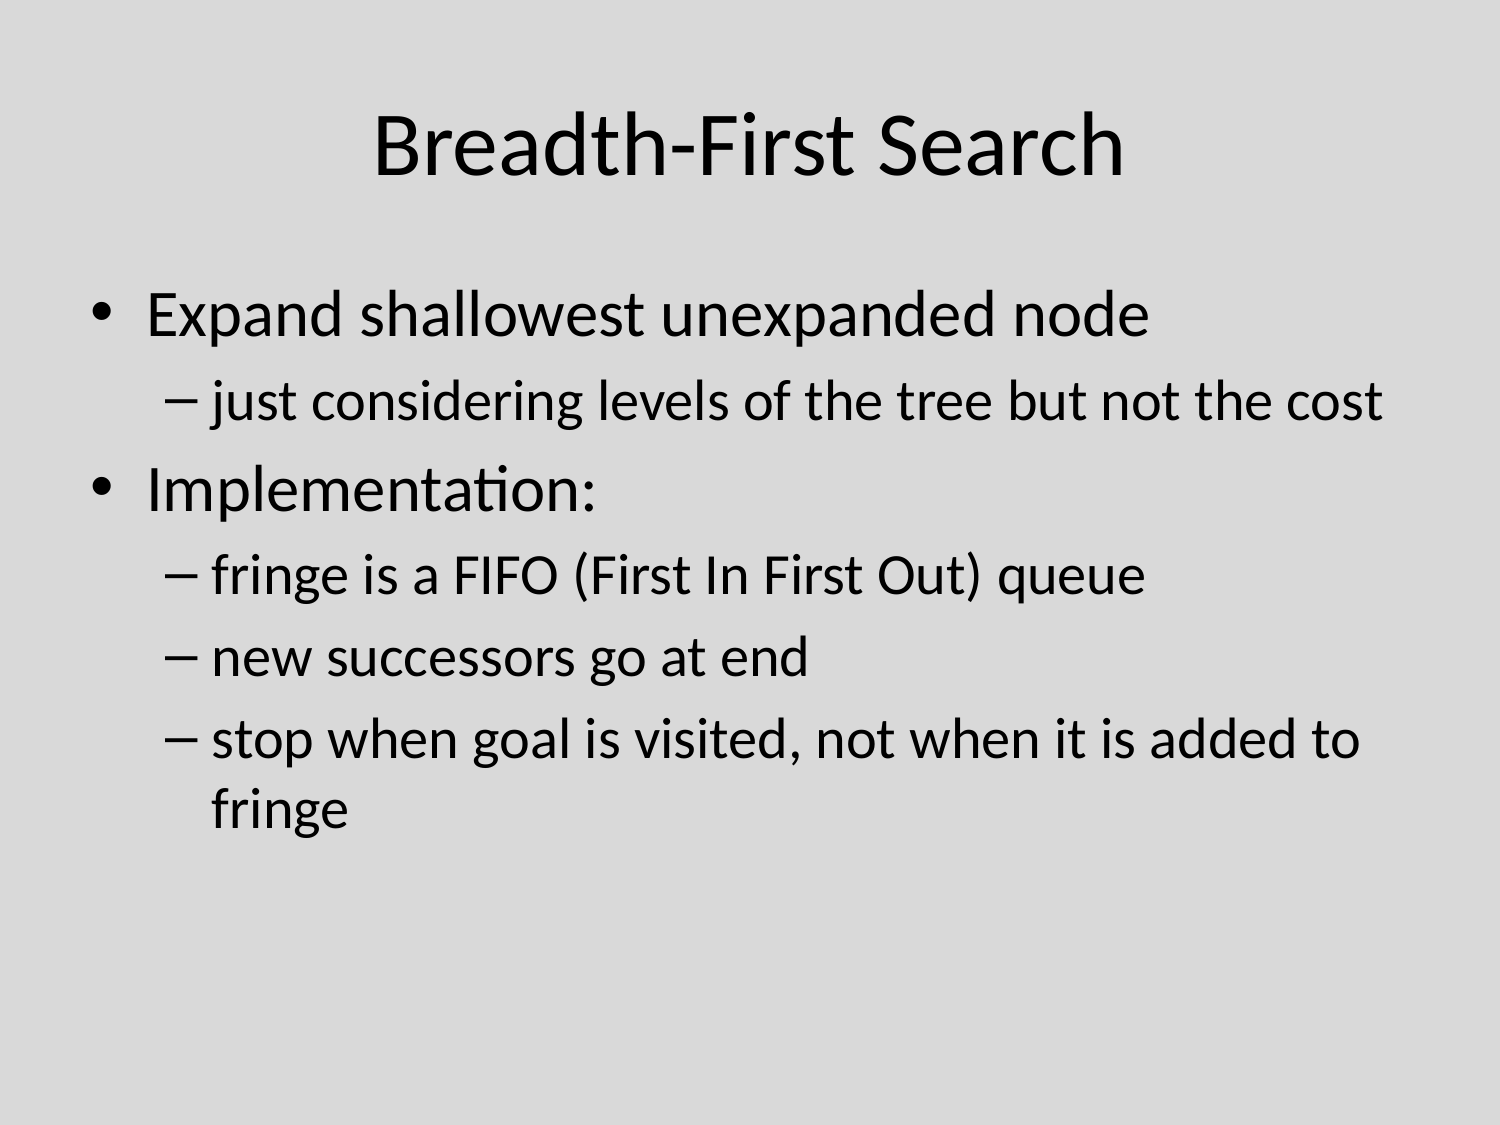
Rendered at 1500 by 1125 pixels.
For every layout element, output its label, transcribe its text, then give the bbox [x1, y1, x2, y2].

title Breadth-First Search [75, 45, 1425, 233]
list Expand shallowest unexpanded node just considering levels of the tree but not the cost Implementation: fringe is a FIFO (First In First Out) queue new successors go at end stop when goal is visited, not when it is added to fringe [75, 262, 1425, 1005]
